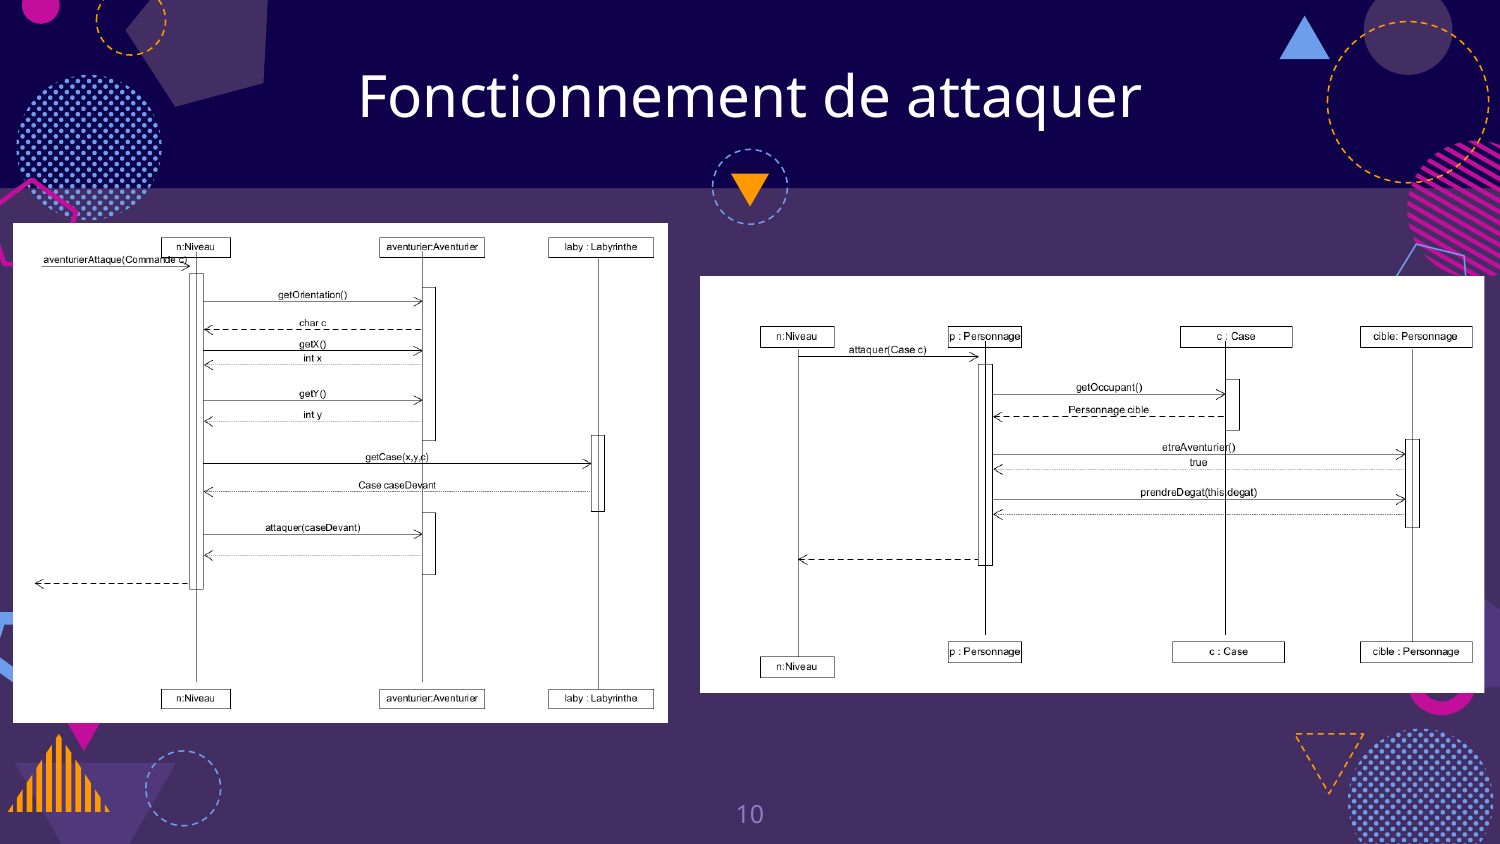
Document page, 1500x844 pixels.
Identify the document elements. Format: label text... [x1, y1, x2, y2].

picture [699, 276, 1485, 695]
text_box 10 [705, 783, 795, 844]
text_box Fonctionnement de attaquer [335, 0, 1164, 189]
picture [13, 223, 668, 723]
